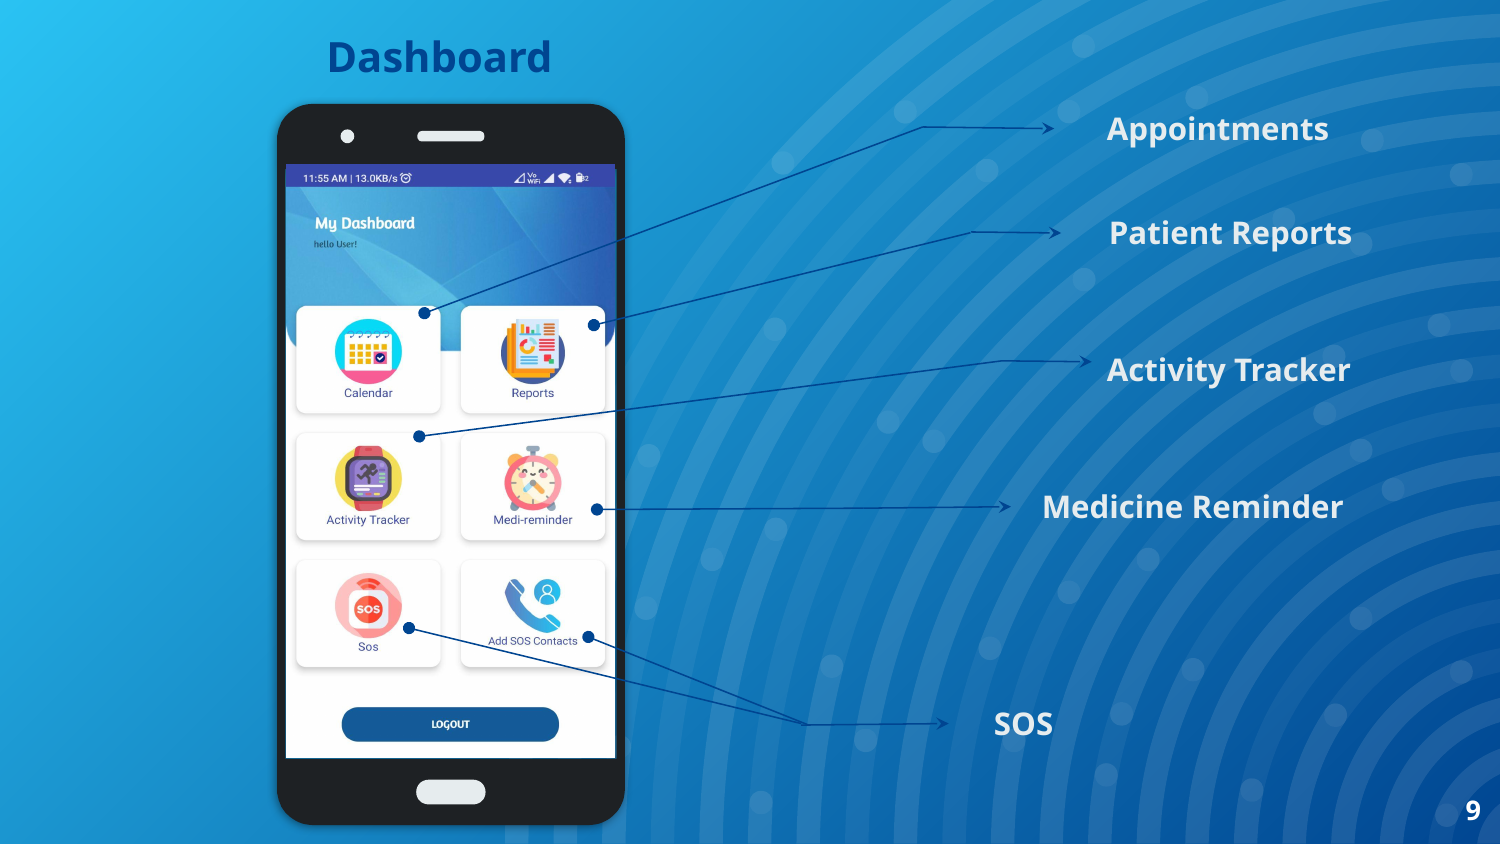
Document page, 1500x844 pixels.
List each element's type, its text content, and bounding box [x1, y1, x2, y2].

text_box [588, 636, 809, 726]
slide_number ‹#› [1391, 779, 1482, 844]
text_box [419, 360, 1003, 437]
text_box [593, 232, 971, 326]
text_box Appointments [1091, 93, 1375, 162]
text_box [276, 103, 626, 826]
text_box SOS [979, 689, 1375, 757]
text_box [424, 126, 923, 314]
text_box Patient Reports [1093, 198, 1442, 266]
text_box Activity Tracker [1091, 335, 1430, 403]
text_box Dashboard [311, 15, 728, 96]
picture [285, 164, 615, 758]
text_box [408, 627, 802, 724]
text_box Medicine Reminder [1026, 471, 1422, 540]
